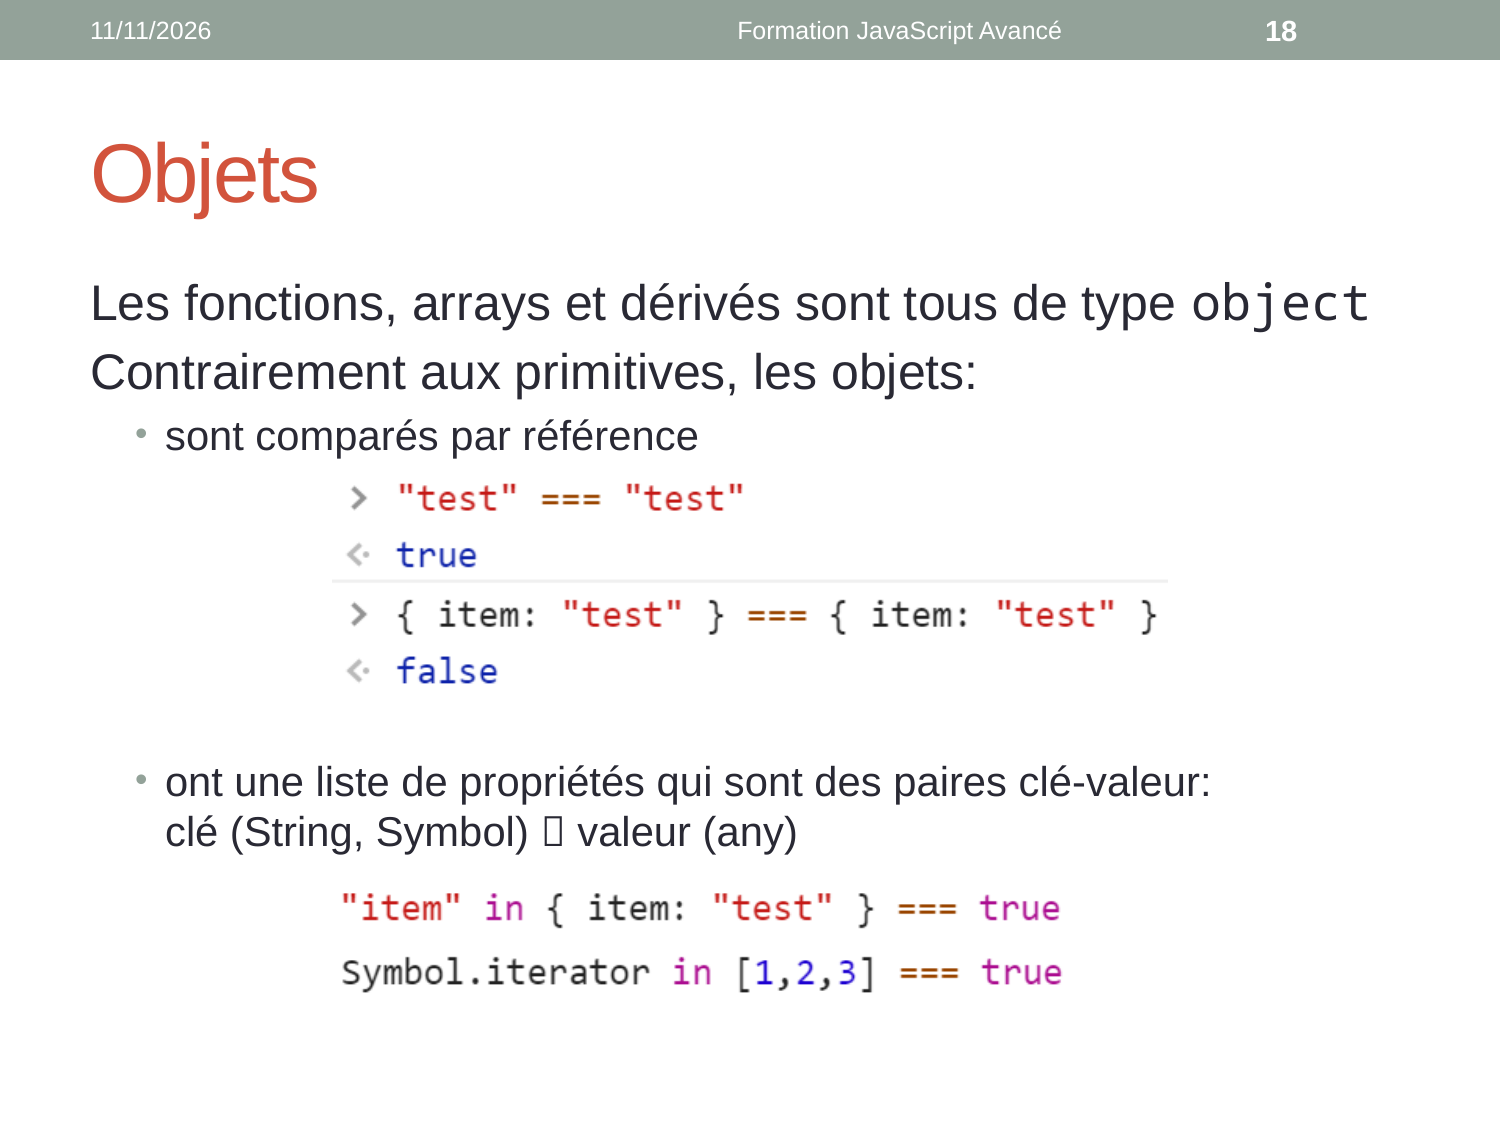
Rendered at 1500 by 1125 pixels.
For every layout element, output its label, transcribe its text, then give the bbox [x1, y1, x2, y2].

title Objets [75, 87, 1425, 250]
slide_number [75, 3, 550, 57]
picture [330, 881, 1072, 1007]
slide_number 18 [1250, 3, 1425, 57]
list Les fonctions, arrays et dérivés sont tous de type object Contrairement aux primitives, les objets: sont comparés par référence ont une liste de propriétés qui sont des paires clé-valeur: clé (String, Symbol)  valeur (any) [75, 262, 1425, 1063]
picture [331, 470, 1169, 693]
footer Formation JavaScript Avancé [562, 3, 1238, 57]
